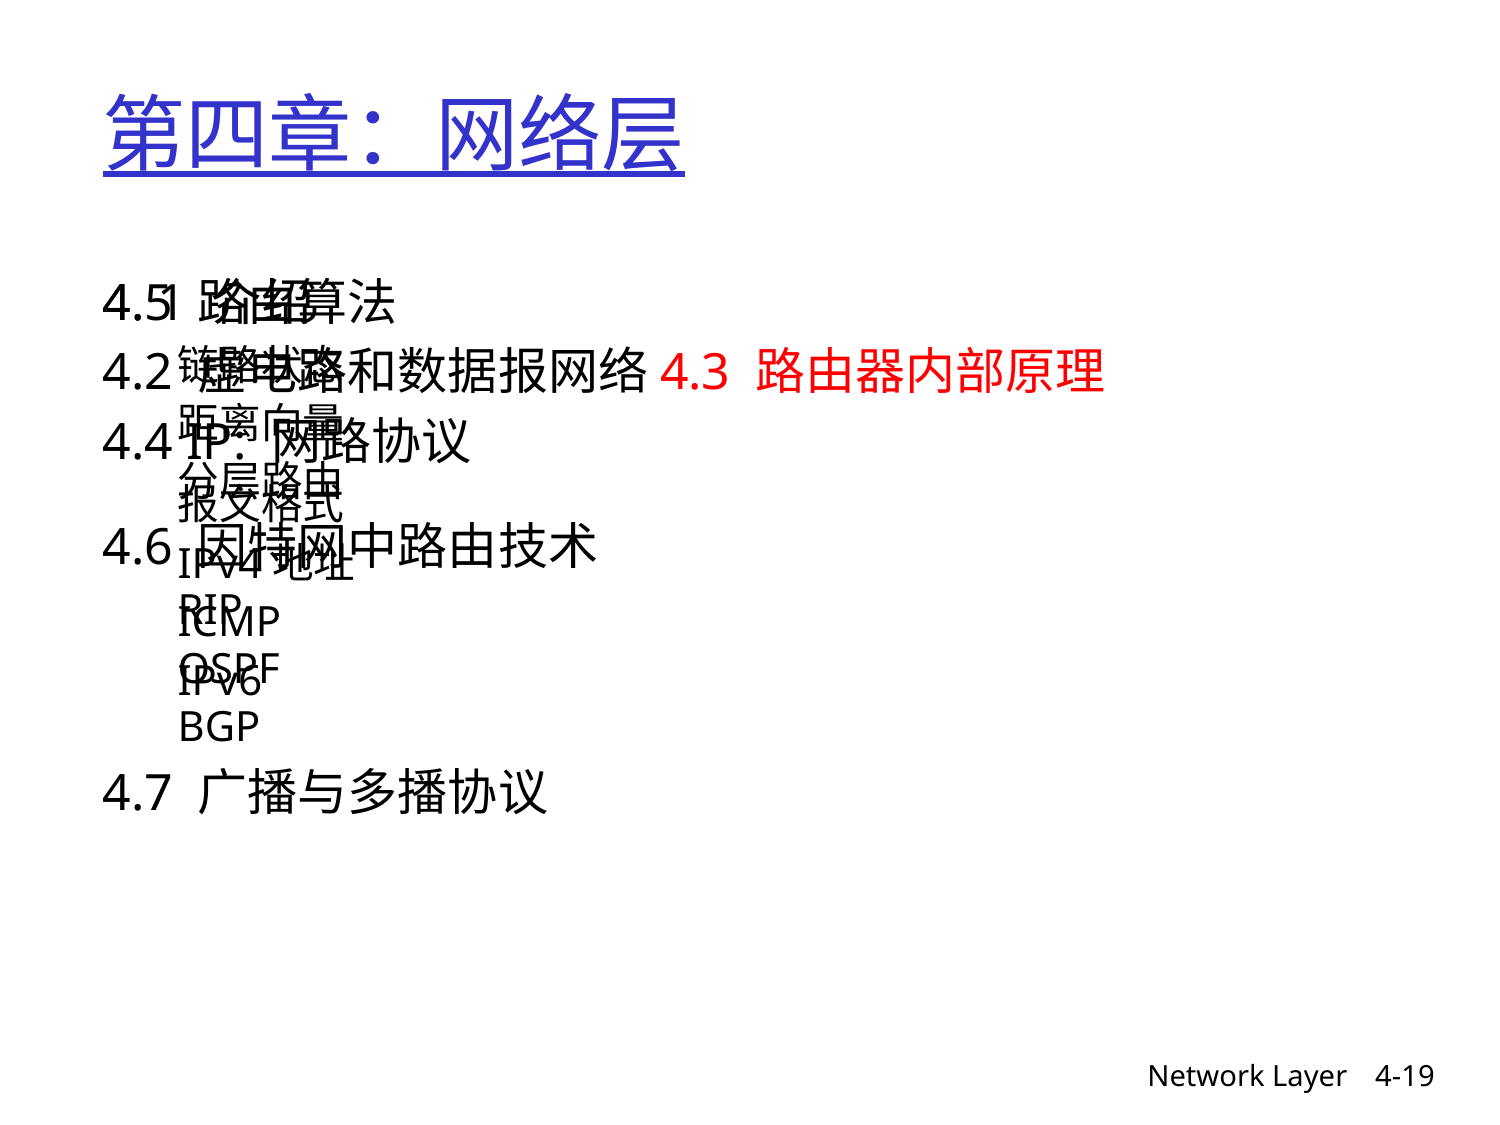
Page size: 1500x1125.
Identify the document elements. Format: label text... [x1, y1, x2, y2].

slide_number 4-19 [1338, 1049, 1451, 1125]
footer Network Layer [887, 1049, 1338, 1125]
list 4.5 路由算法 链路状态 距离向量 分层路由 4.6 因特网中路由技术 RIP OSPF BGP 4.7 广播与多播协议 [87, 262, 1363, 1026]
title 第四章：网络层 [87, 37, 1363, 226]
